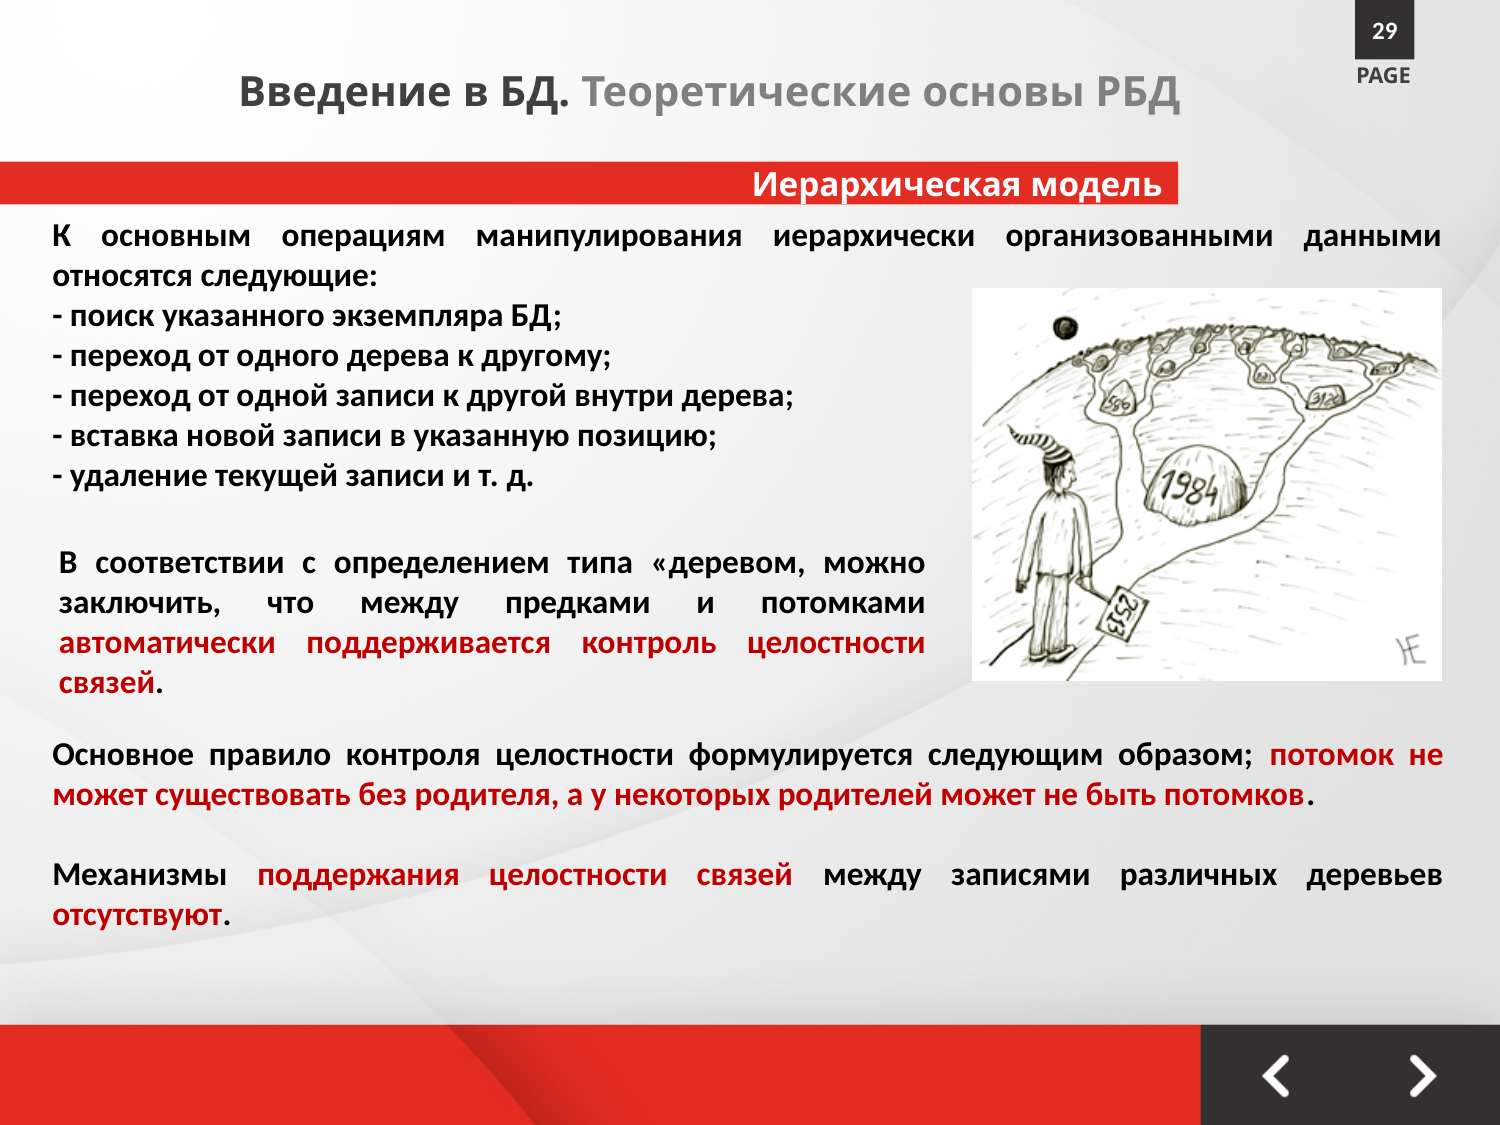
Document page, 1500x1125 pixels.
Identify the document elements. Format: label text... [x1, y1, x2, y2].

text_box В соответствии с определением типа «деревом, можно заключить, что между предками и потомками автоматически поддерживается контроль целостности связей. [44, 532, 942, 708]
text_box 29 [1353, 0, 1417, 61]
subtitle Иерархическая модель [0, 161, 1179, 205]
text_box PAGE [1341, 54, 1426, 96]
picture [0, 0, 1500, 1125]
text_box Введение в БД. Теоретические основы РБД [22, 57, 1196, 123]
text_box К основным операциям манипулирования иерархически организованными данными относятся следующие: - поиск указанного экземпляра БД; - переход от одного дерева к другому; - переход от одной записи к другой внутри дерева; - вставка новой записи в указанную позицию; - удаление текущей записи и т. д. Основное правило контроля целостности формулируется следующим образом; потомок не может существовать без родителя, а у некоторых родителей может не быть потомков. Механизмы поддержания целостности связей между записями различных деревьев отсутствуют. [37, 206, 1459, 940]
